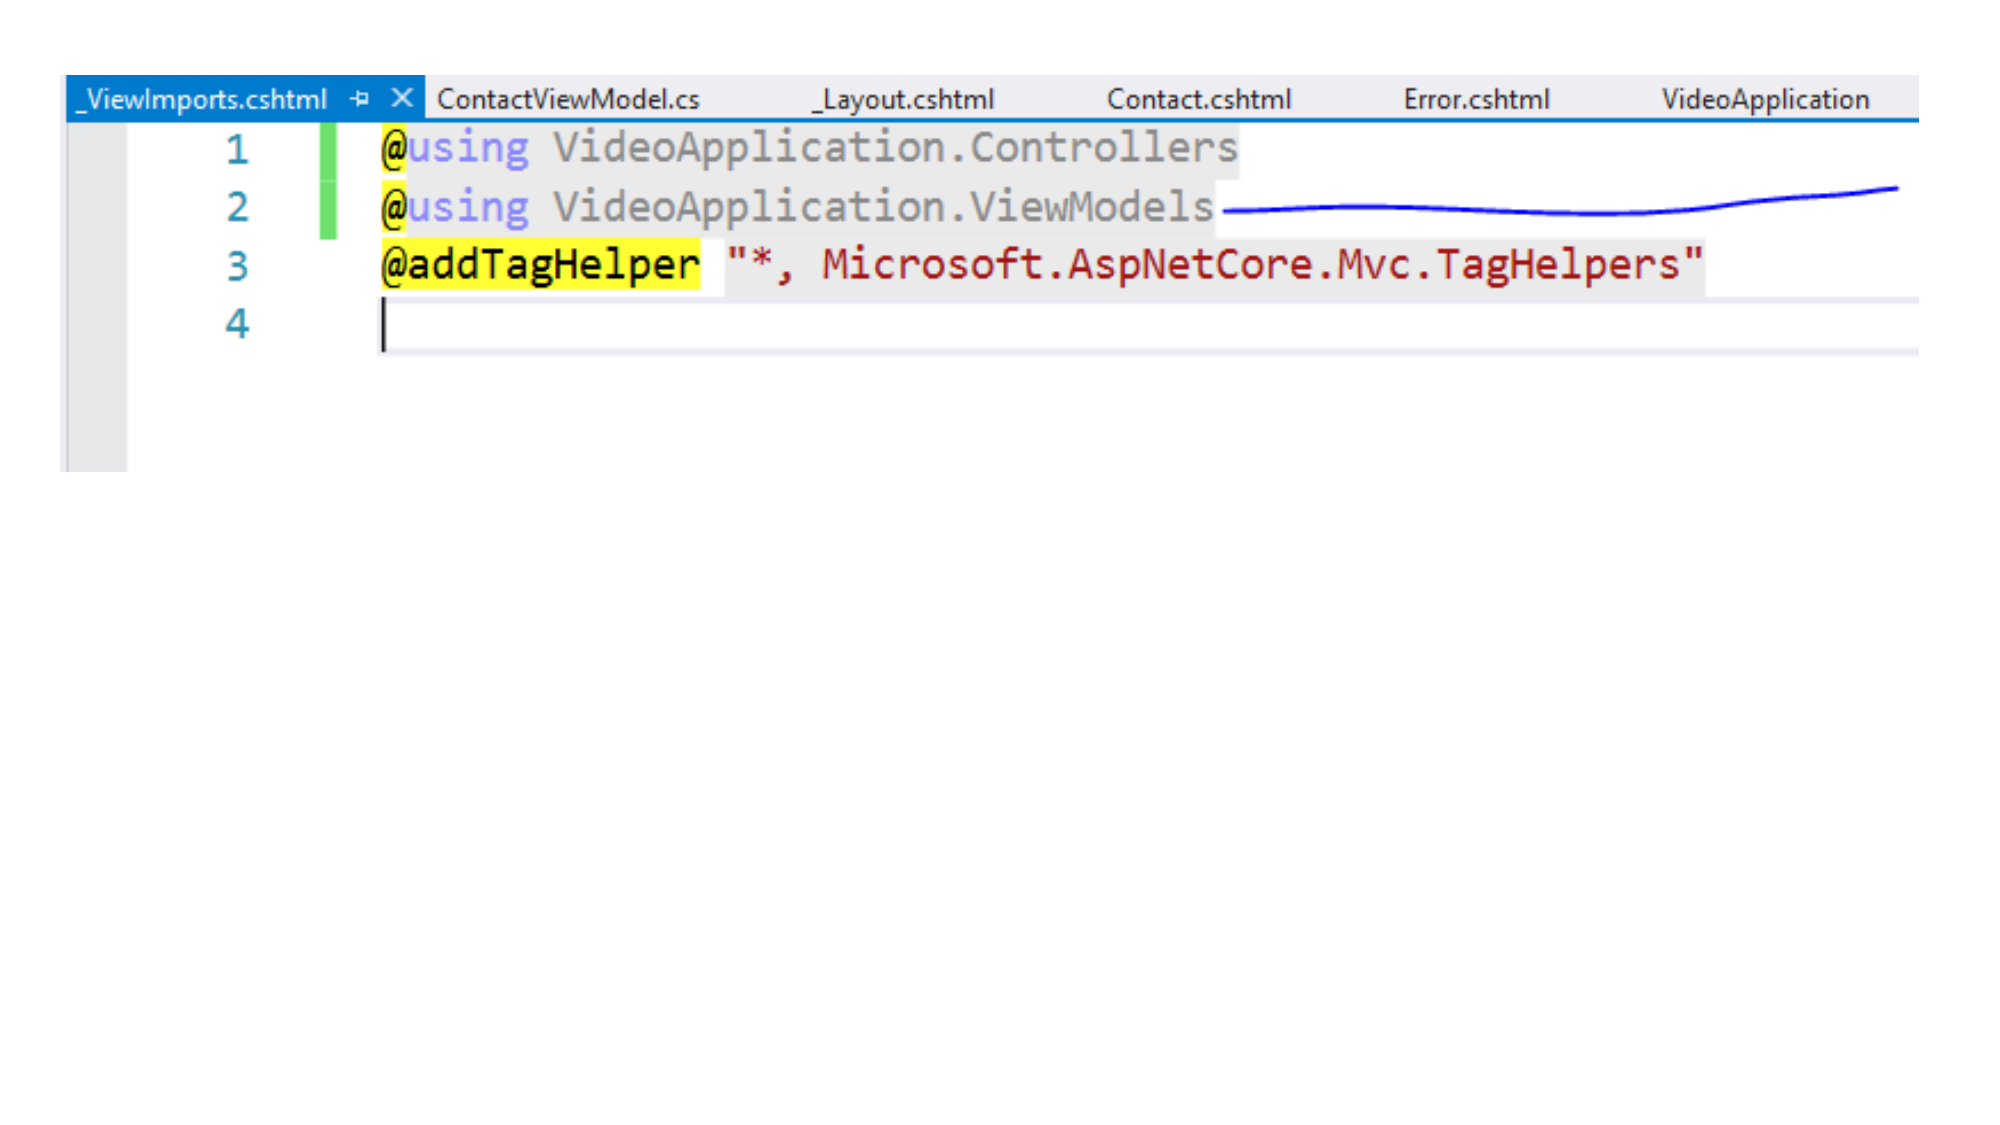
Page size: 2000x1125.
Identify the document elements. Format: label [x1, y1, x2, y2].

picture [59, 75, 1920, 472]
